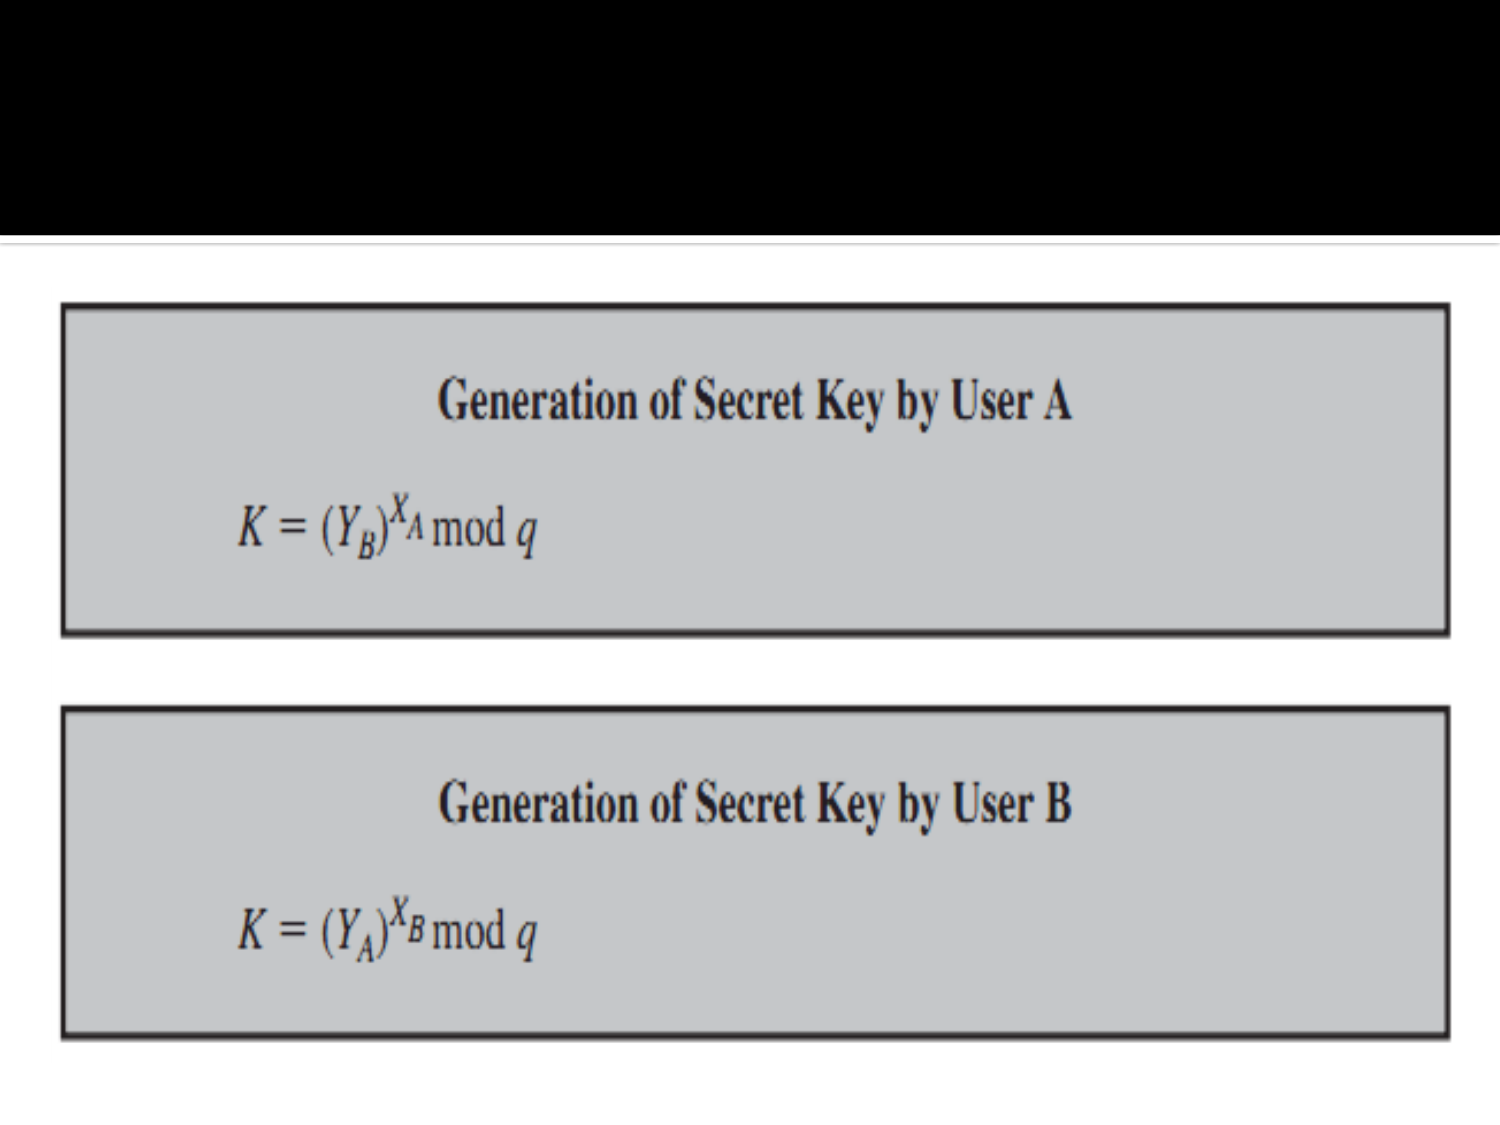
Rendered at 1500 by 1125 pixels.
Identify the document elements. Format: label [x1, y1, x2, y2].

list [49, 287, 1463, 1063]
